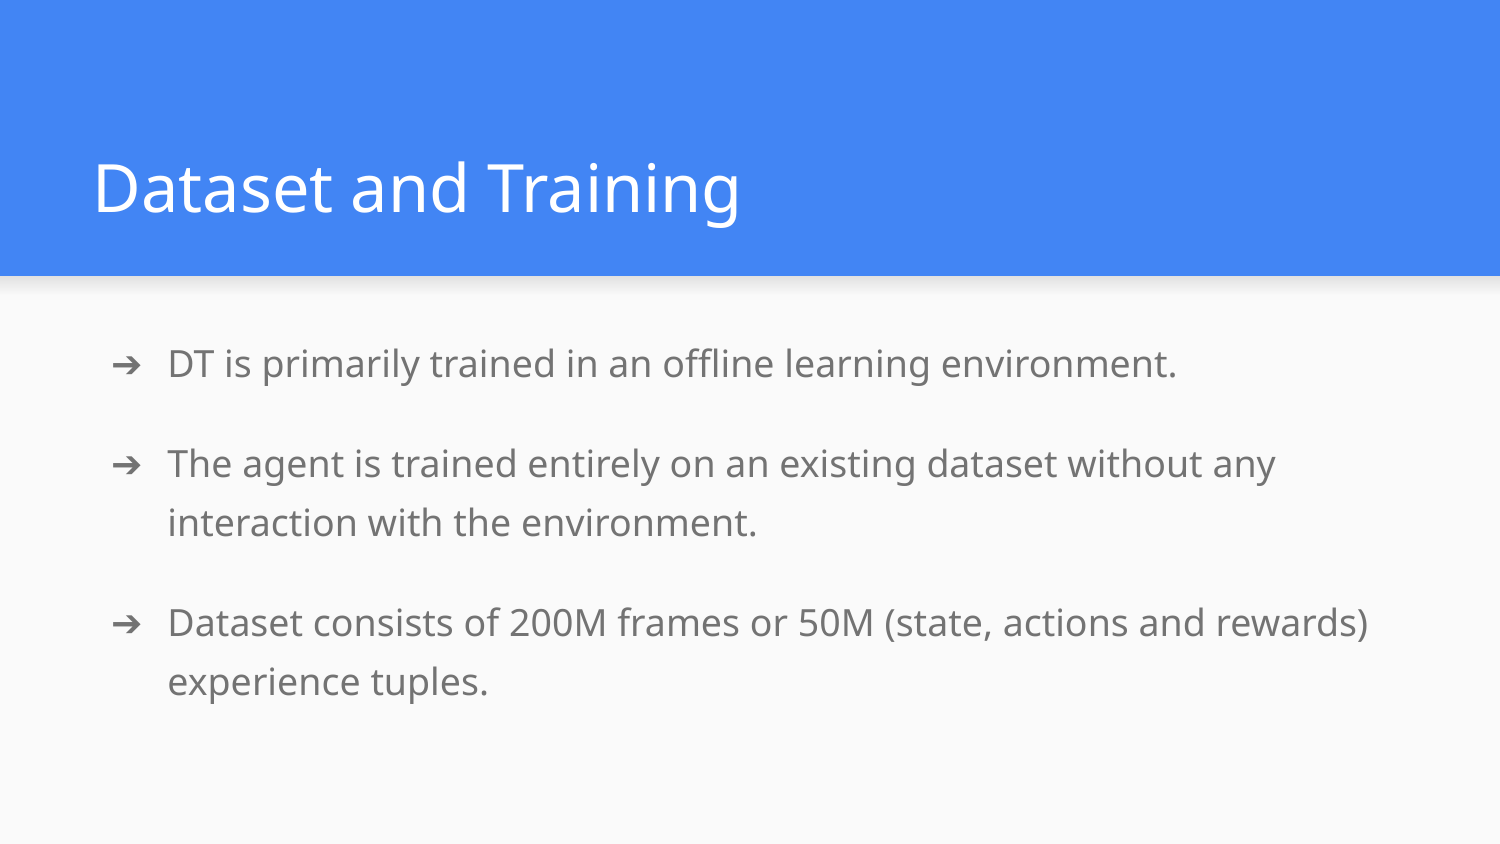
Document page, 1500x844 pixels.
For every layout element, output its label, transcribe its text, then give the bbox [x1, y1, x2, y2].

title Dataset and Training [77, 121, 1427, 248]
list DT is primarily trained in an offline learning environment. The agent is trained entirely on an existing dataset without any interaction with the environment. Dataset consists of 200M frames or 50M (state, actions and rewards) experience tuples. [77, 314, 1427, 760]
